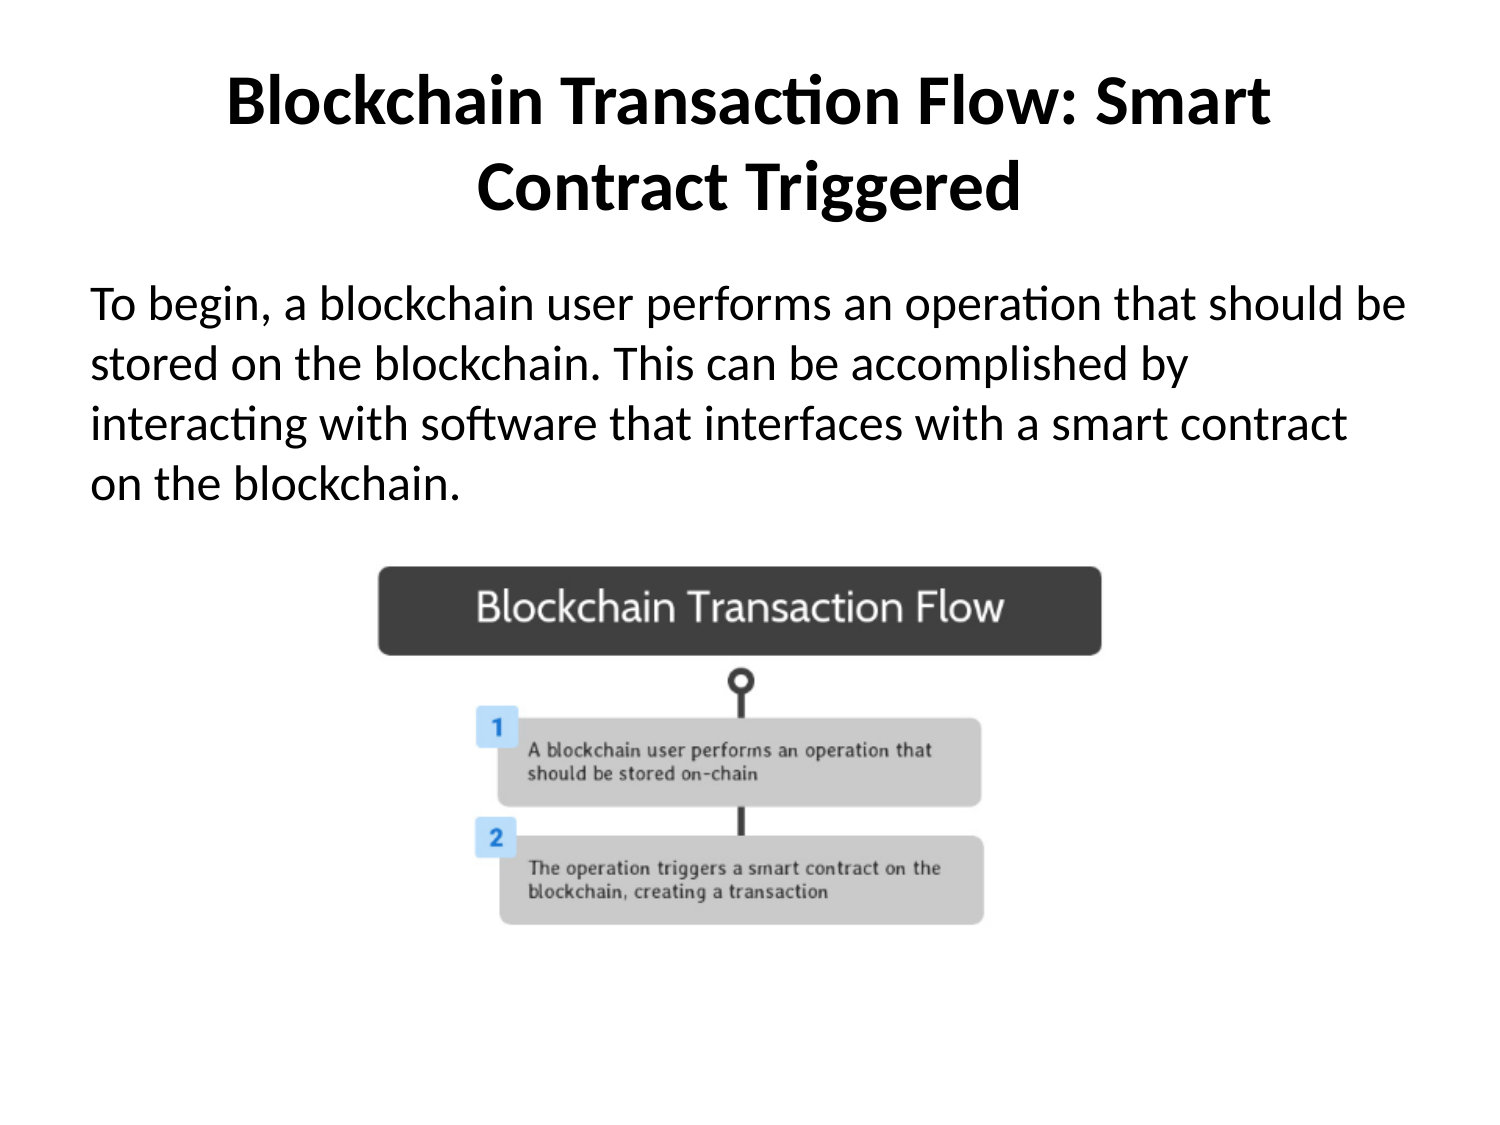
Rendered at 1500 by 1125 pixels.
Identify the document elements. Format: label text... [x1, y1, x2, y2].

title Blockchain Transaction Flow: Smart Contract Triggered [75, 45, 1425, 233]
picture [345, 537, 1159, 948]
list To begin, a blockchain user performs an operation that should be stored on the blockchain. This can be accomplished by interacting with software that interfaces with a smart contract on the blockchain. [75, 262, 1425, 1005]
